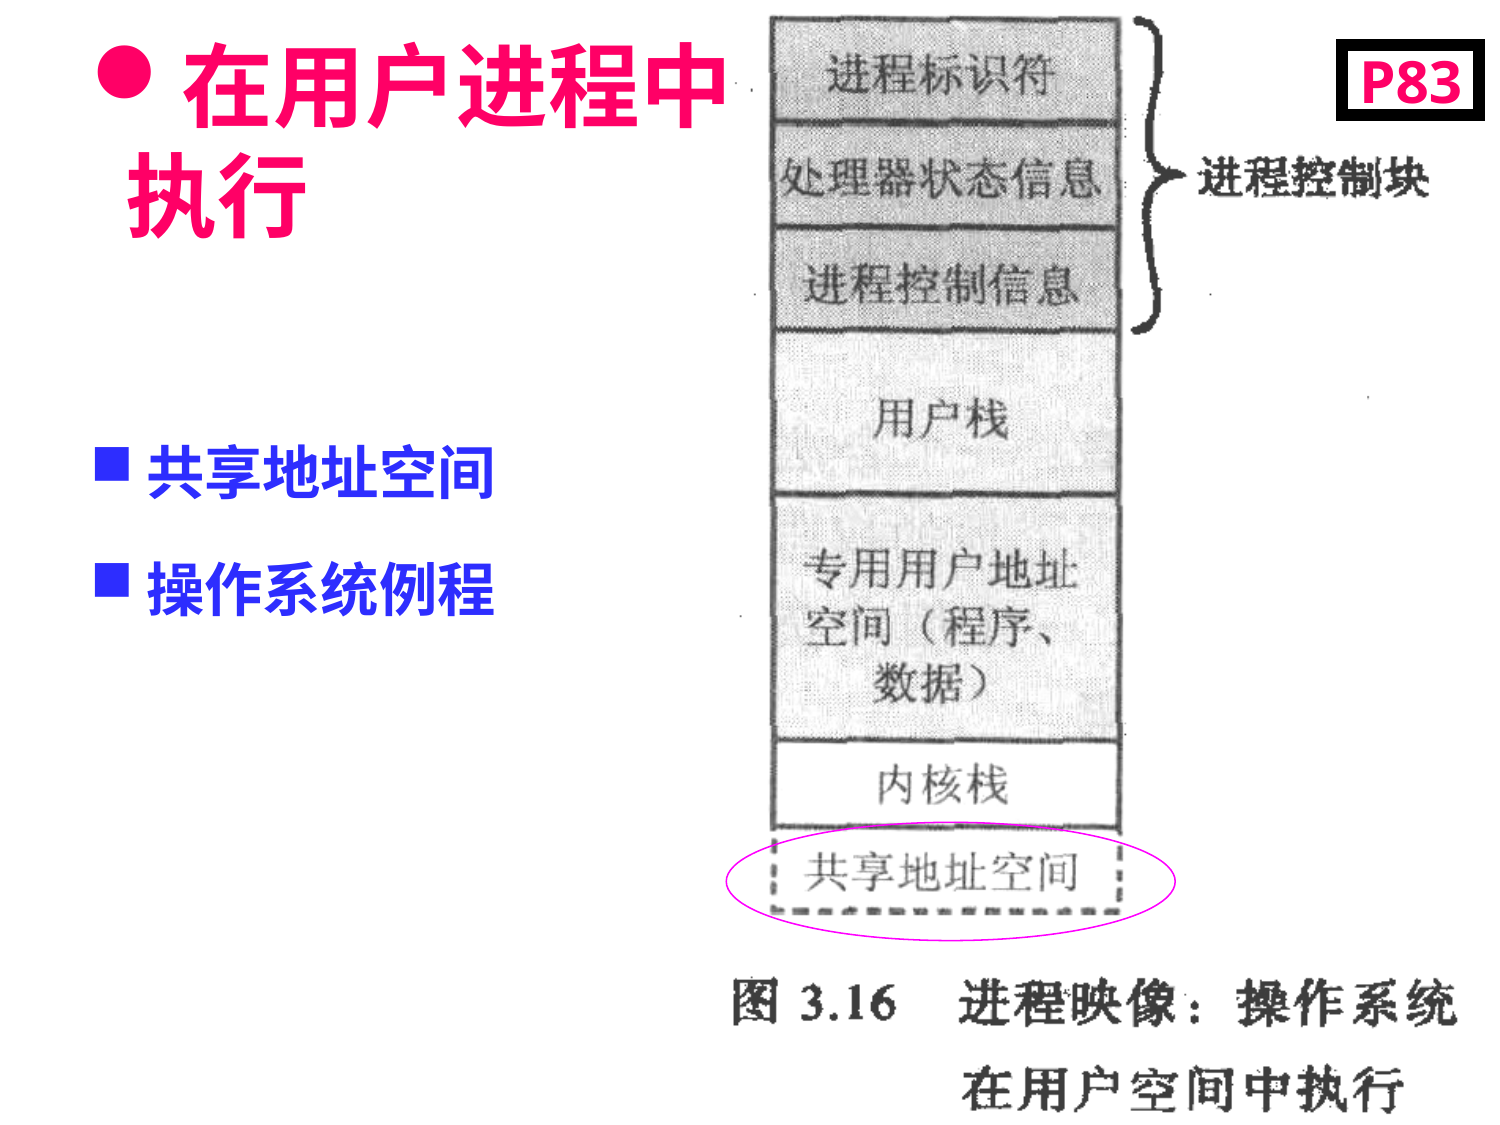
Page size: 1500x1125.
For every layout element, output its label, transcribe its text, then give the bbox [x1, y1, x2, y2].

title 在用户进程中 执行 [74, 44, 726, 233]
text_box 共享地址空间 操作系统例程 [74, 393, 620, 787]
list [726, 0, 1500, 1125]
